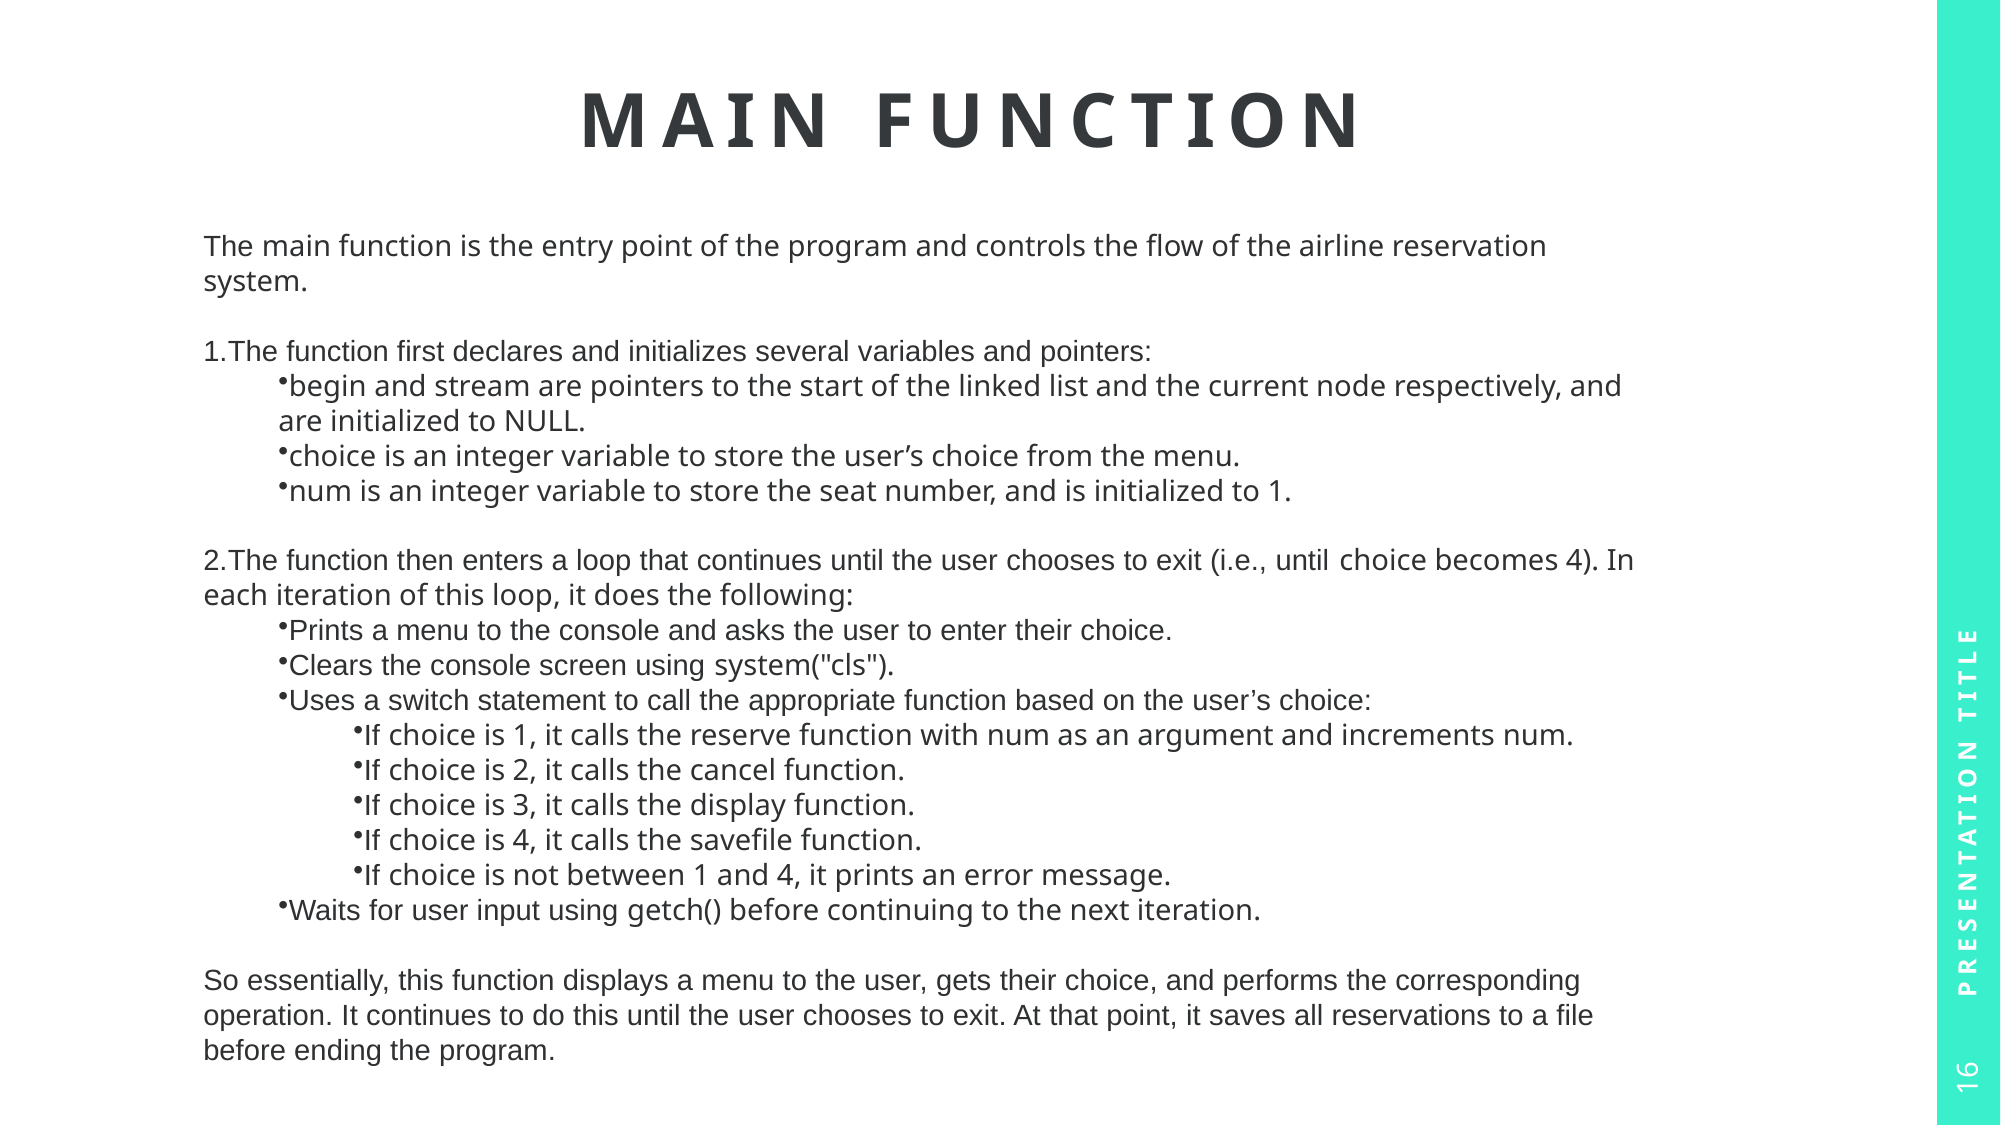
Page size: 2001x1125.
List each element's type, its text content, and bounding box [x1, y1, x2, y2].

text_box The main function is the entry point of the program and controls the flow of the airline reservation system. The function first declares and initializes several variables and pointers: begin and stream are pointers to the start of the linked list and the current node respectively, and are initialized to NULL. choice is an integer variable to store the user’s choice from the menu. num is an integer variable to store the seat number, and is initialized to 1. The function then enters a loop that continues until the user chooses to exit (i.e., until choice becomes 4). In each iteration of this loop, it does the following: Prints a menu to the console and asks the user to enter their choice. Clears the console screen using system("cls"). Uses a switch statement to call the appropriate function based on the user’s choice: If choice is 1, it calls the reserve function with num as an argument and increments num. If choice is 2, it calls the cancel function. If choice is 3, it calls the display function. If choice is 4, it calls the savefile function. If choice is not between 1 and 4, it prints an error message. Waits for user input using getch() before continuing to the next iteration. So essentially, this function displays a menu to the user, gets their choice, and performs the corresponding operation. It continues to do this until the user chooses to exit. At that point, it saves all reservations to a file before ending the program. [188, 219, 1656, 1074]
footer Presentation Title [1937, 0, 2000, 1032]
slide_number 16 [1937, 1032, 2000, 1125]
title MAIN FUNCTION [140, 69, 1801, 177]
